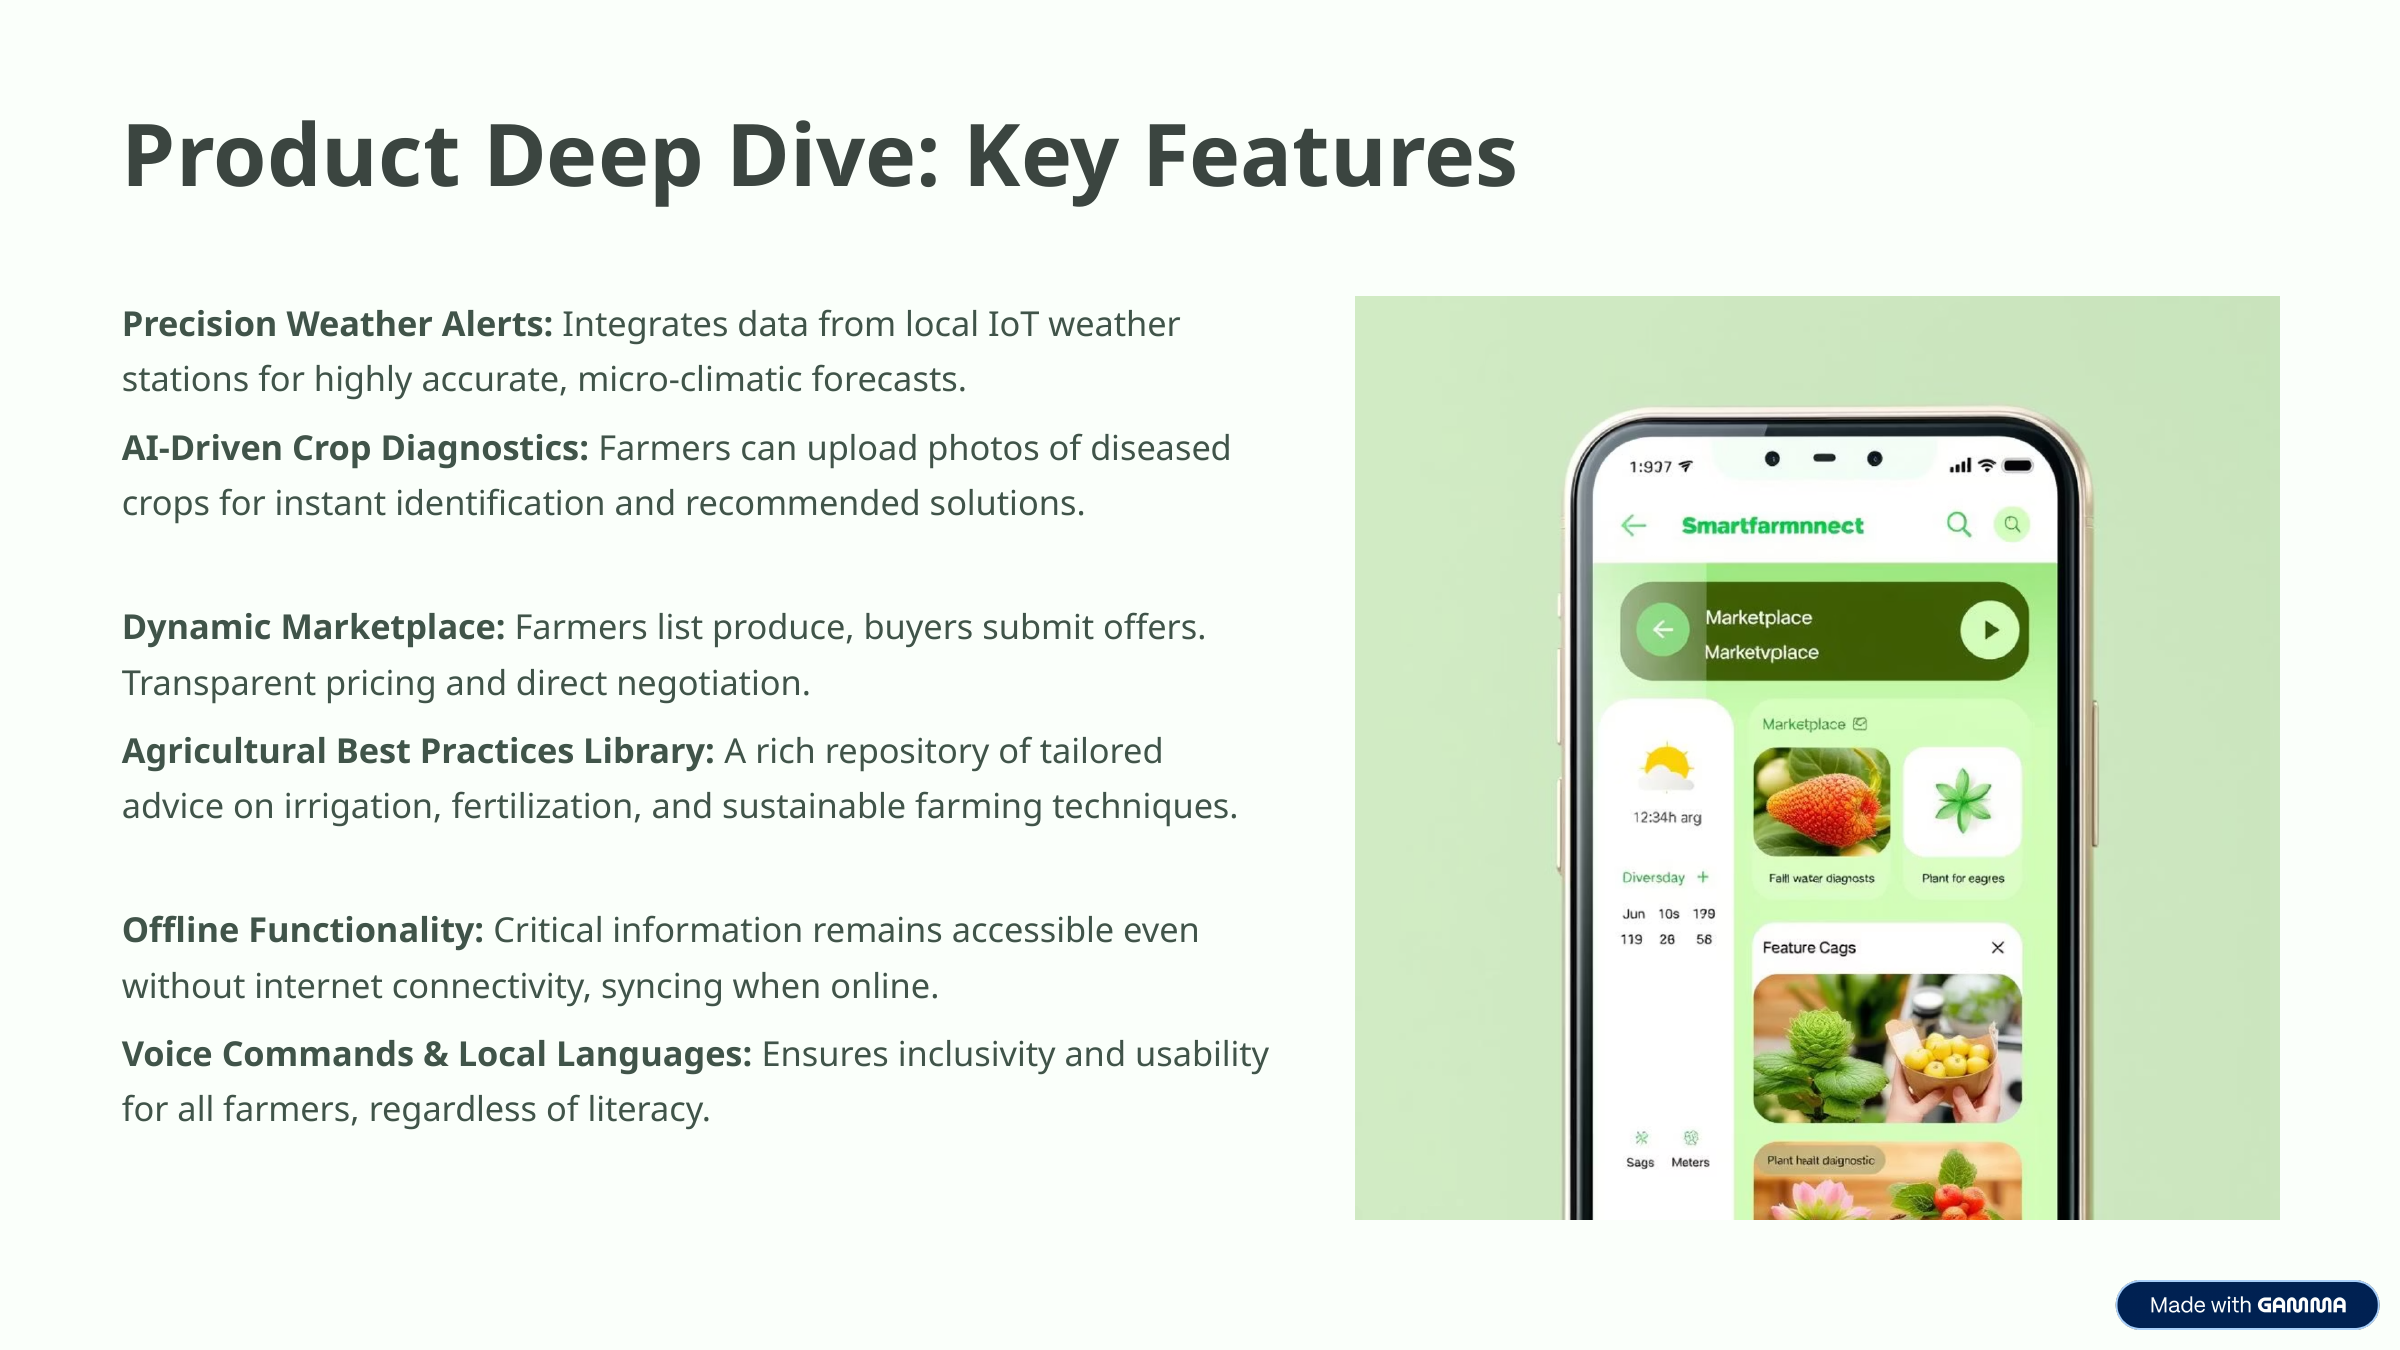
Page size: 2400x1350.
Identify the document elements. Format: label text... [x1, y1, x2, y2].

picture [2106, 1271, 2389, 1339]
text_box AI-Driven Crop Diagnostics: Farmers can upload photos of diseased crops for instant identification and recommended solutions. [121, 411, 1270, 580]
text_box Voice Commands & Local Languages: Ensures inclusivity and usability for all farmers, regardless of literacy. [121, 1018, 1270, 1130]
picture [1355, 296, 2280, 1220]
text_box Agricultural Best Practices Library: A rich repository of tailored advice on irrigation, fertilization, and sustainable farming techniques. [121, 715, 1270, 883]
text_box Dynamic Marketplace: Farmers list produce, buyers submit offers. Transparent pricing and direct negotiation. [121, 591, 1270, 703]
text_box Product Deep Dive: Key Features [121, 95, 1569, 205]
text_box Offline Functionality: Critical information remains accessible even without internet connectivity, syncing when online. [121, 894, 1270, 1006]
text_box Precision Weather Alerts: Integrates data from local IoT weather stations for highly accurate, micro-climatic forecasts. [121, 288, 1270, 400]
